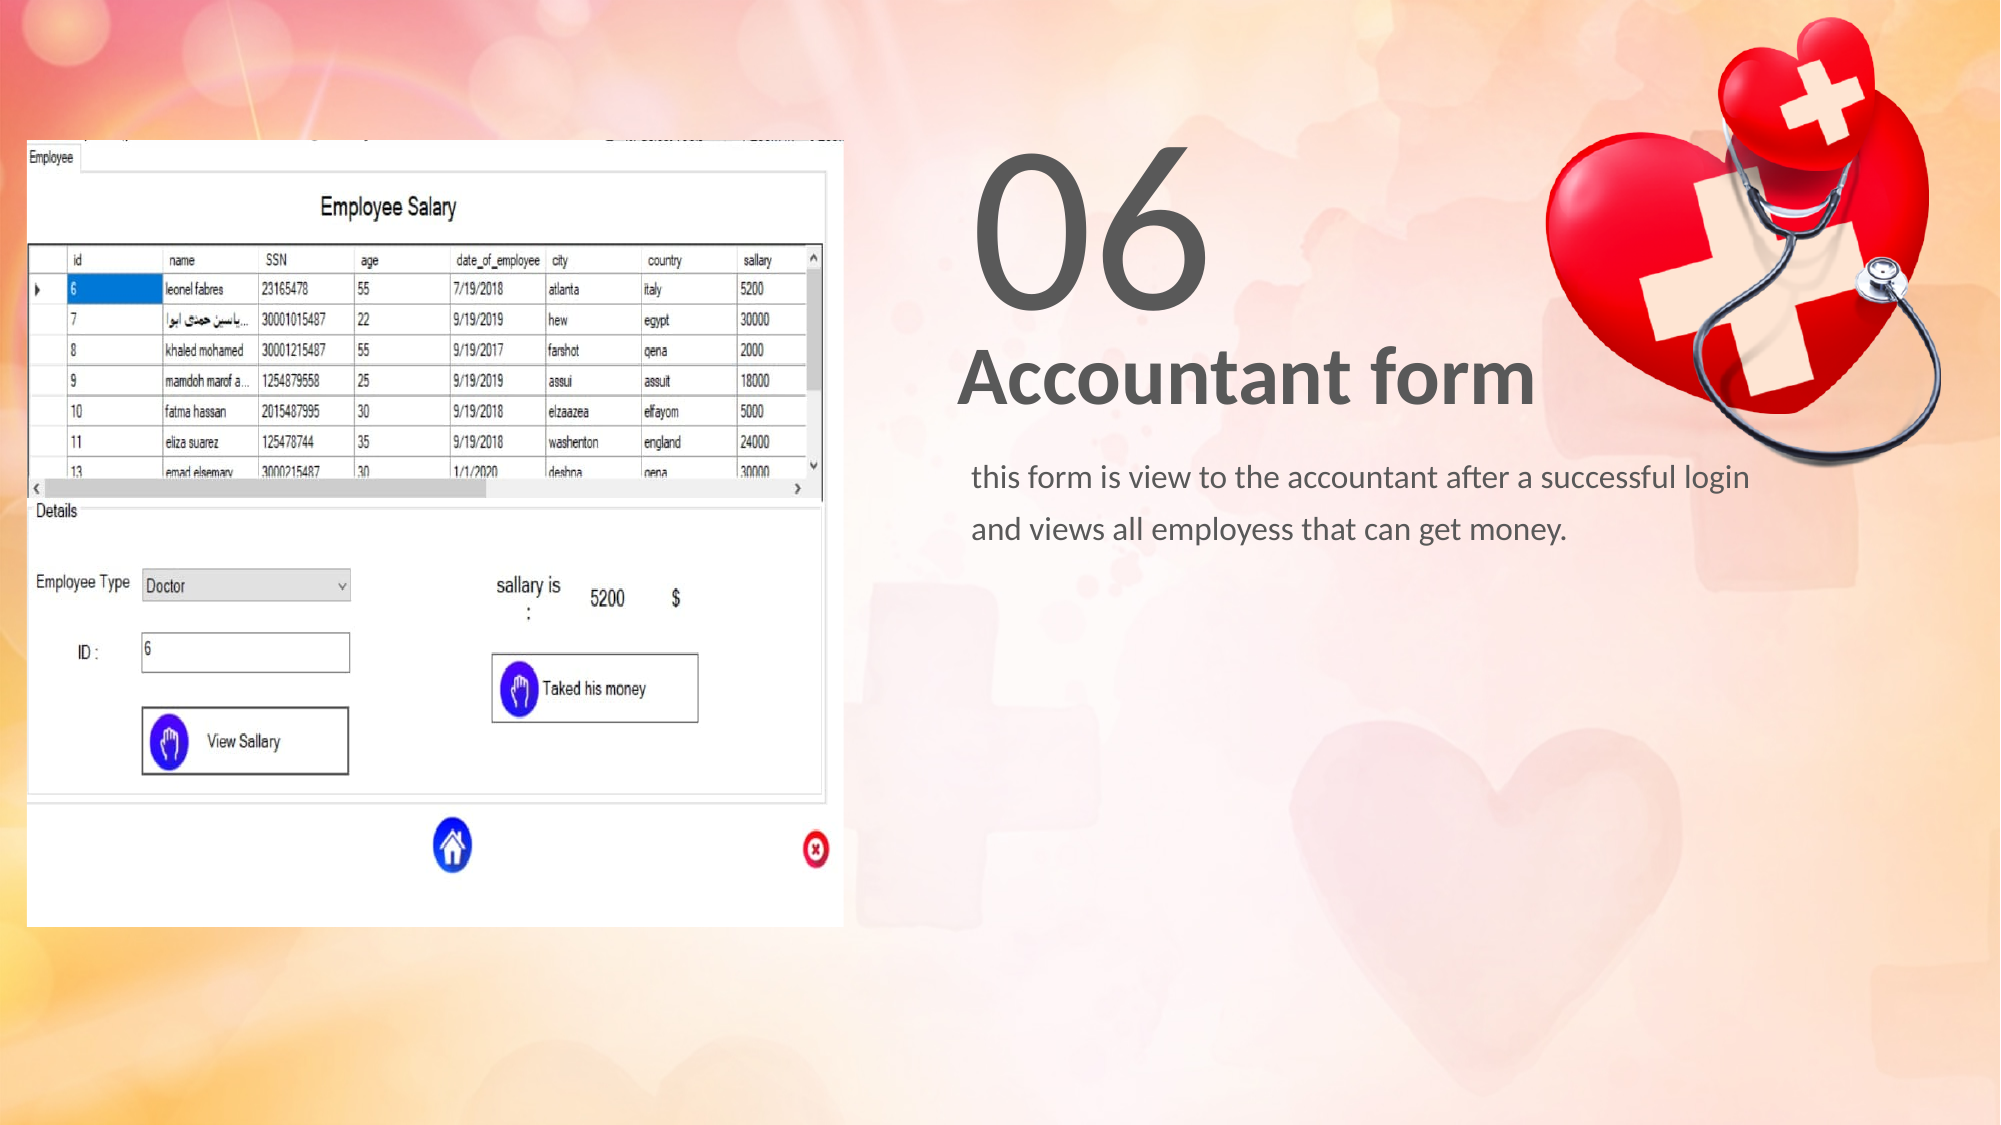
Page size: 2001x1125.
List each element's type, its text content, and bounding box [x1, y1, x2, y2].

text_box this form is view to the accountant after a successful login and views all employess that can get money. [956, 435, 1817, 555]
text_box 06 [956, 62, 1459, 365]
picture [0, 0, 2000, 1125]
text_box Accountant form [942, 313, 1544, 429]
text_box [26, 140, 844, 927]
